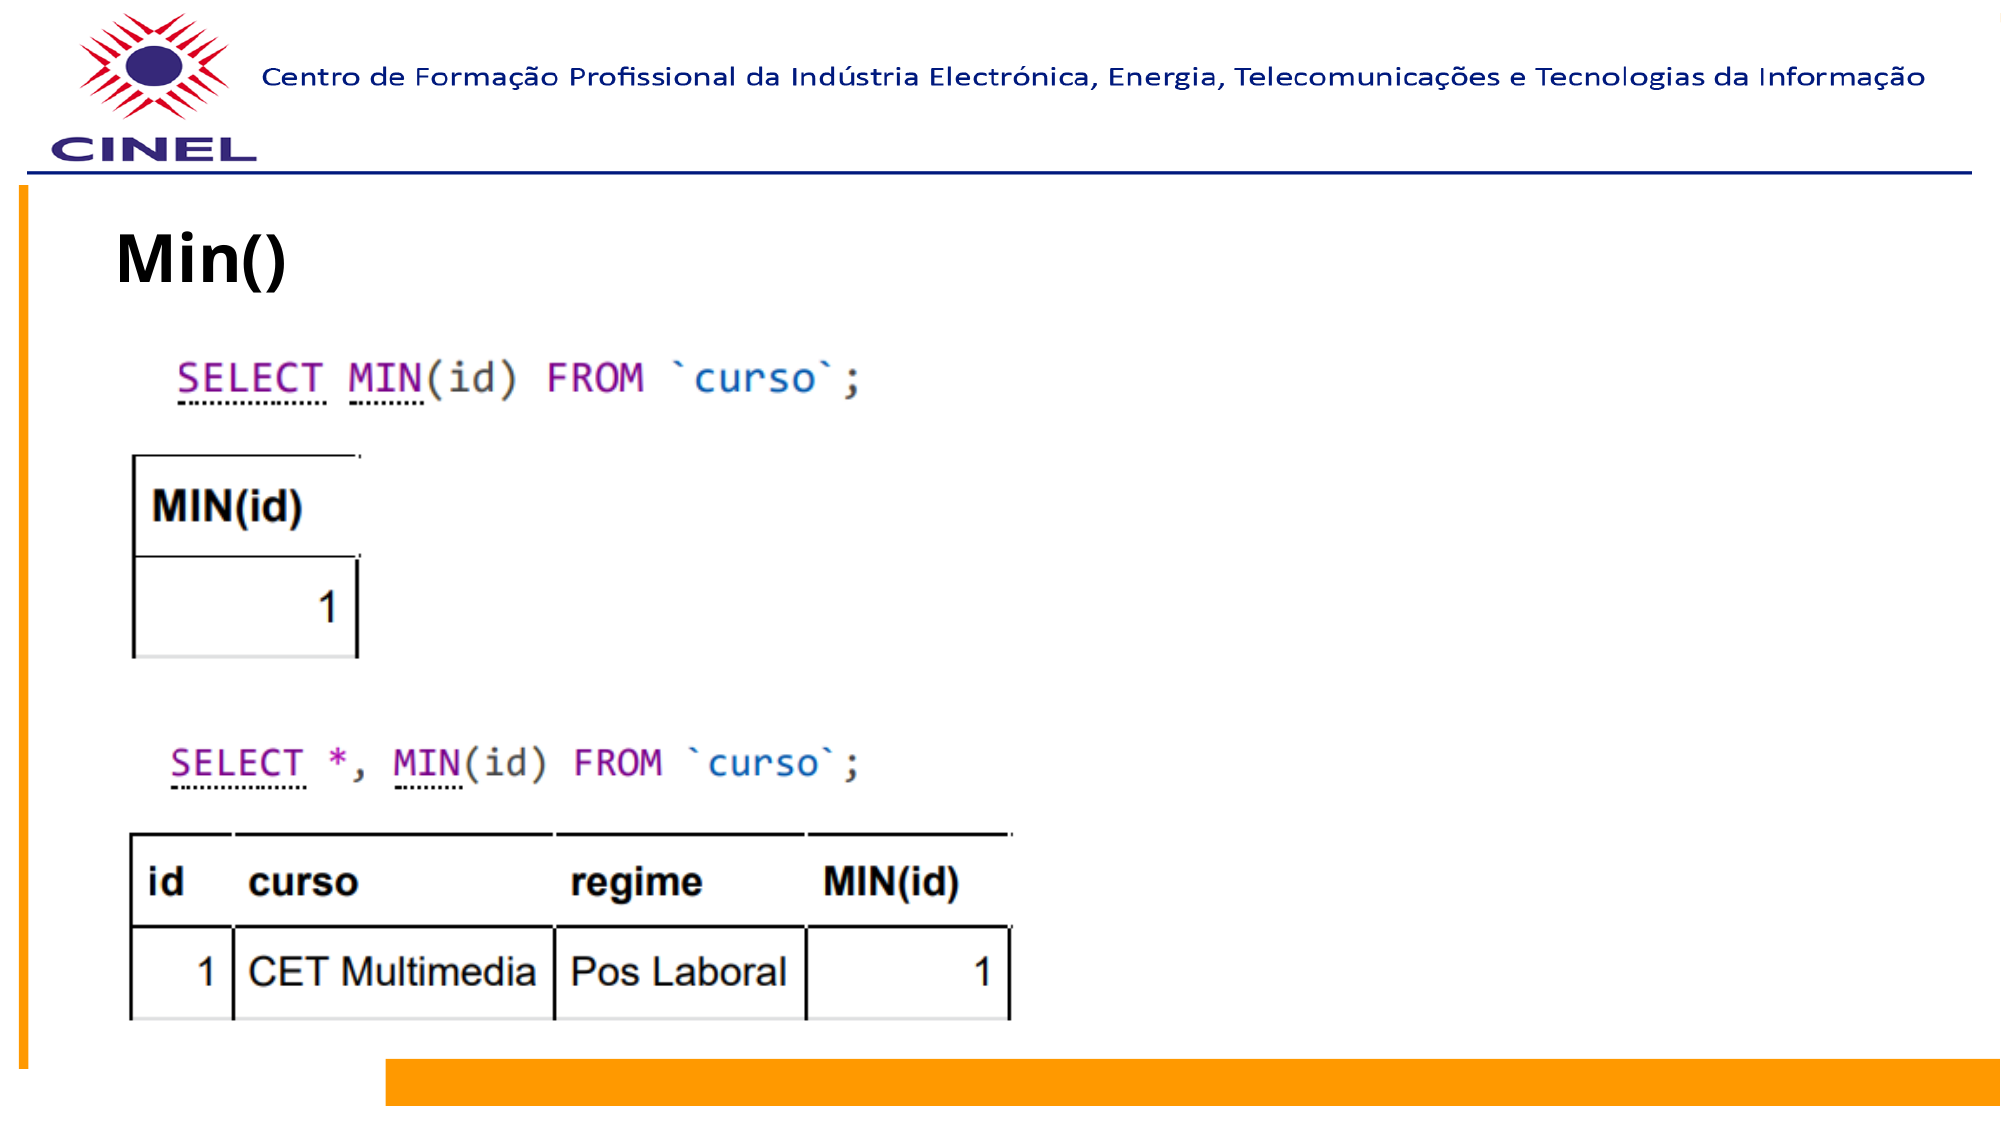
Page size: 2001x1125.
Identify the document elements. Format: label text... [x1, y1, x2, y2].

title Min() [99, 162, 1900, 350]
picture [121, 734, 1067, 1026]
picture [121, 331, 882, 681]
picture [7, 8, 2000, 185]
